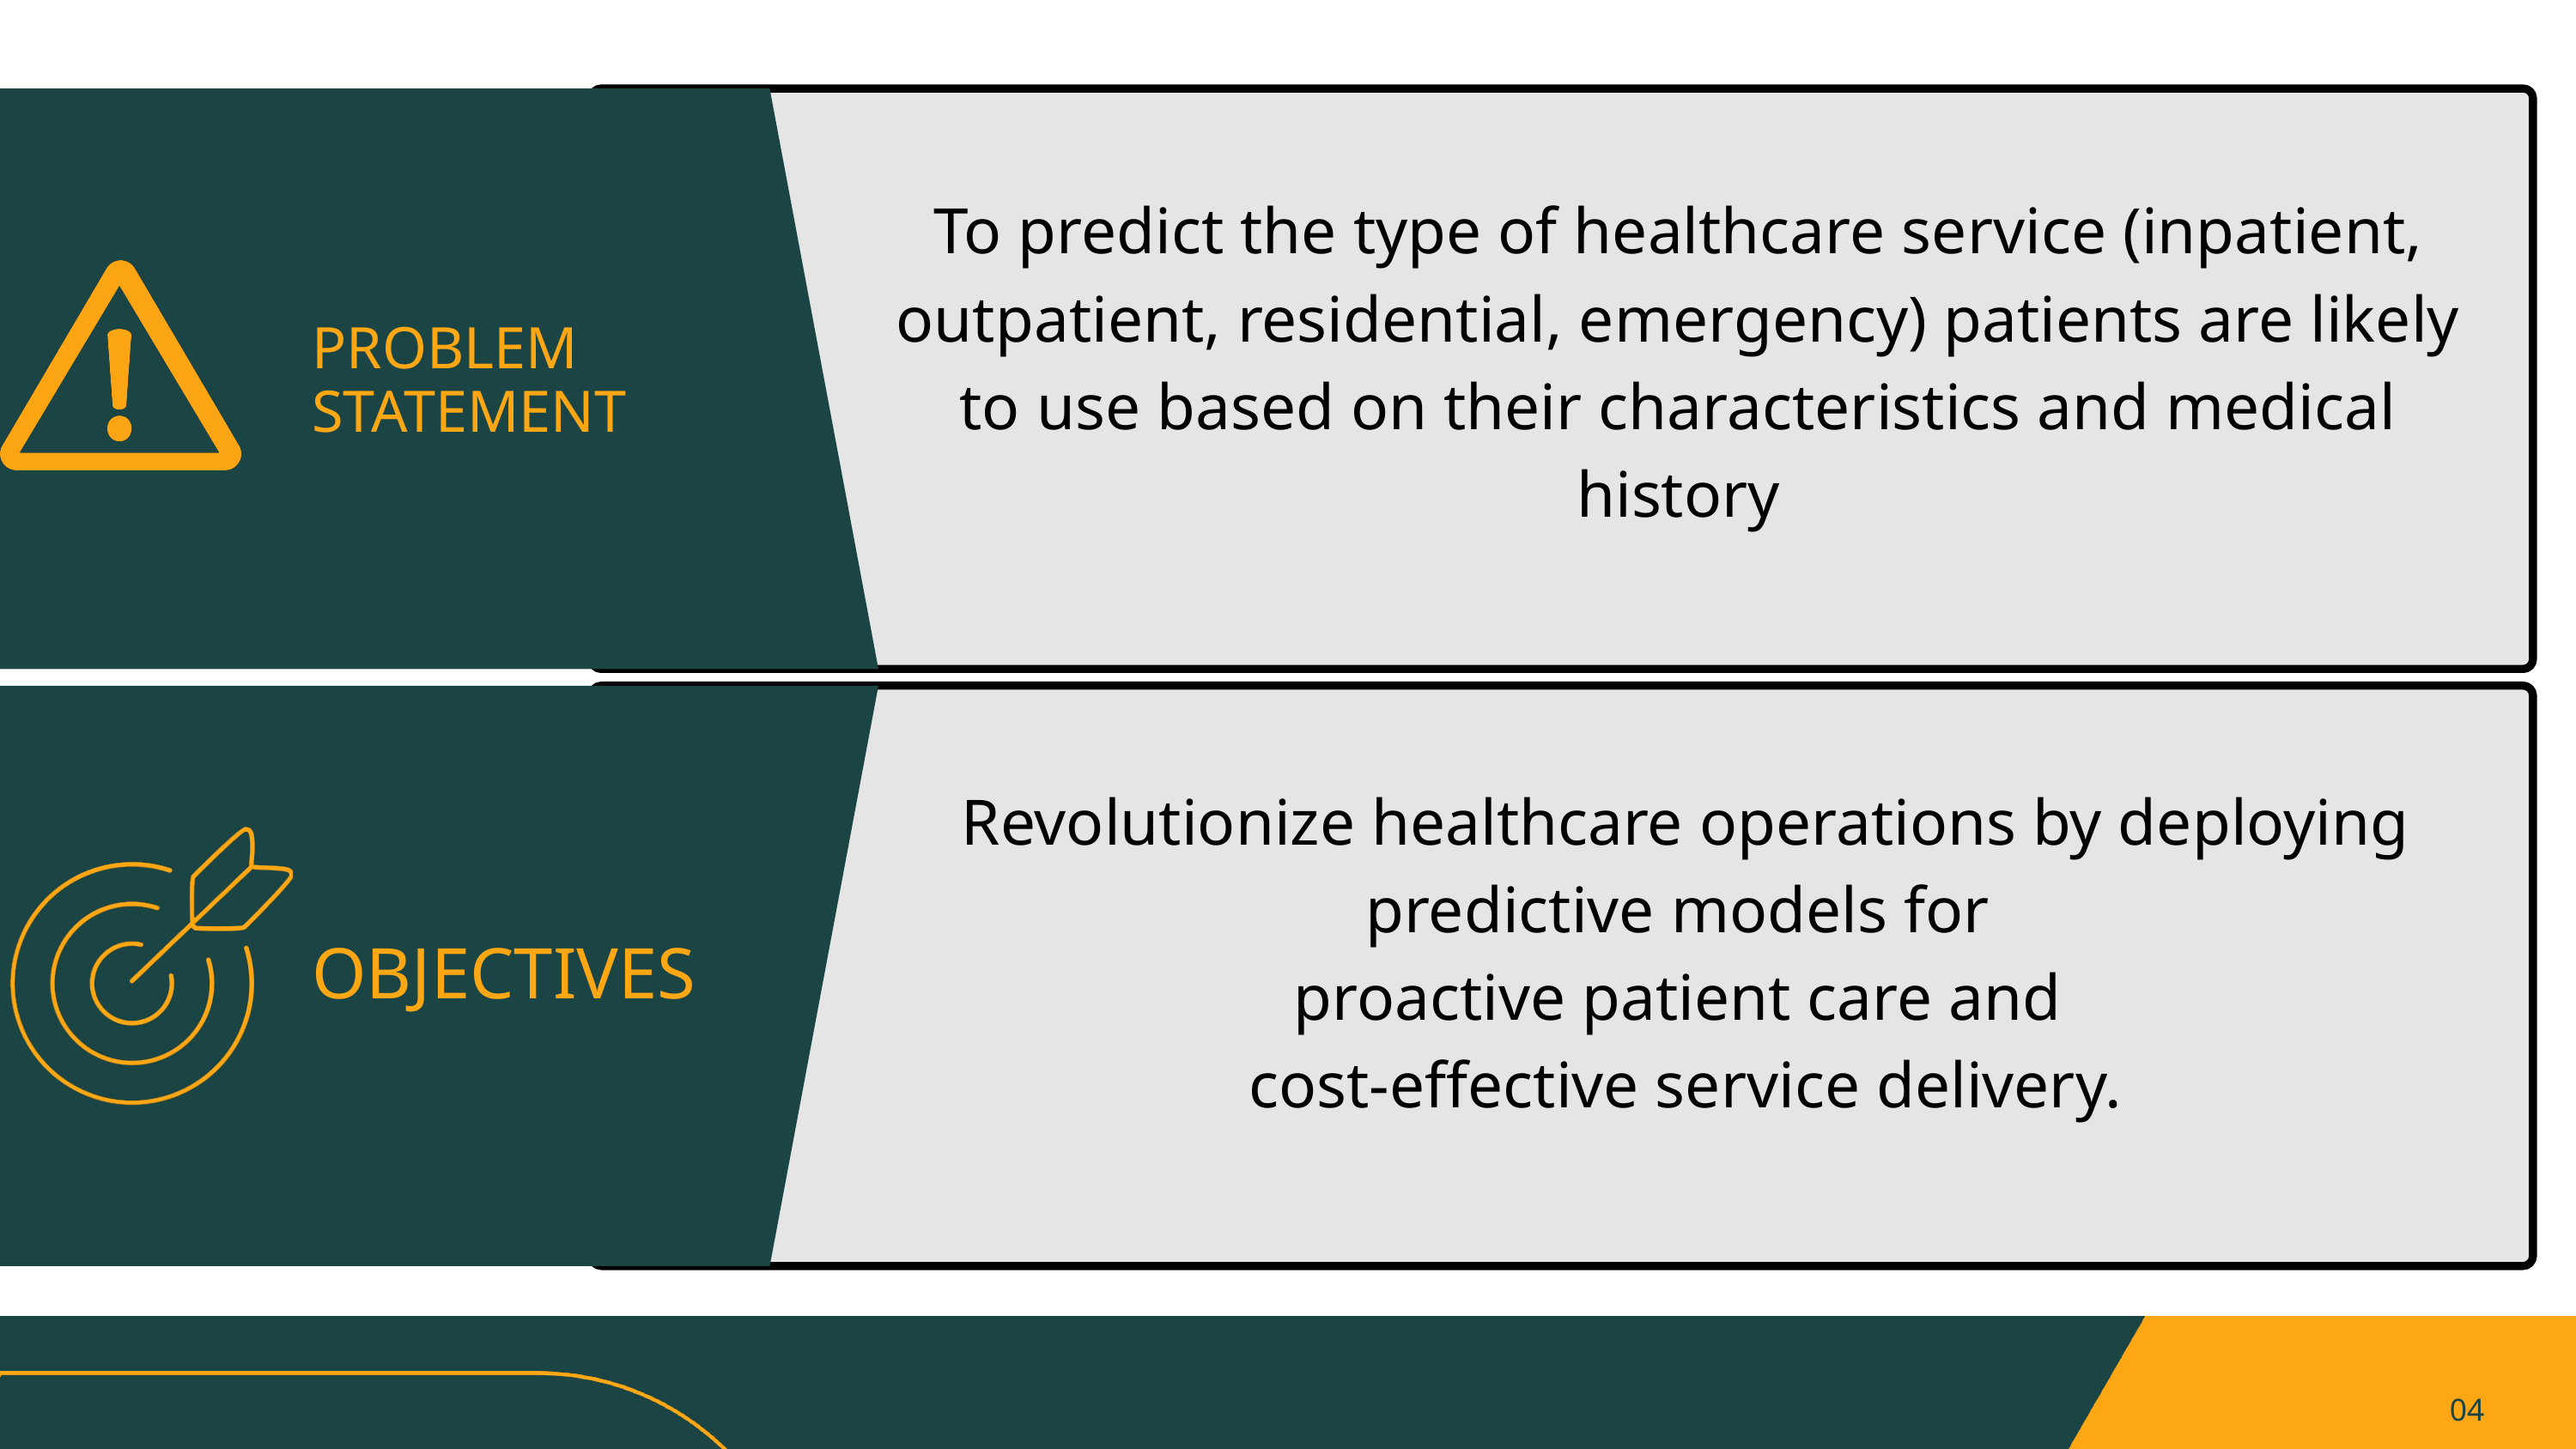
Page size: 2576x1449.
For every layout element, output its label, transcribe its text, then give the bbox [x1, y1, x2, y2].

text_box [0, 1315, 2173, 1449]
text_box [0, 685, 879, 1267]
text_box 04 [2407, 1387, 2485, 1428]
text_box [881, 88, 2534, 670]
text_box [0, 88, 879, 670]
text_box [881, 685, 2534, 1267]
text_box [2175, 1316, 2576, 1449]
